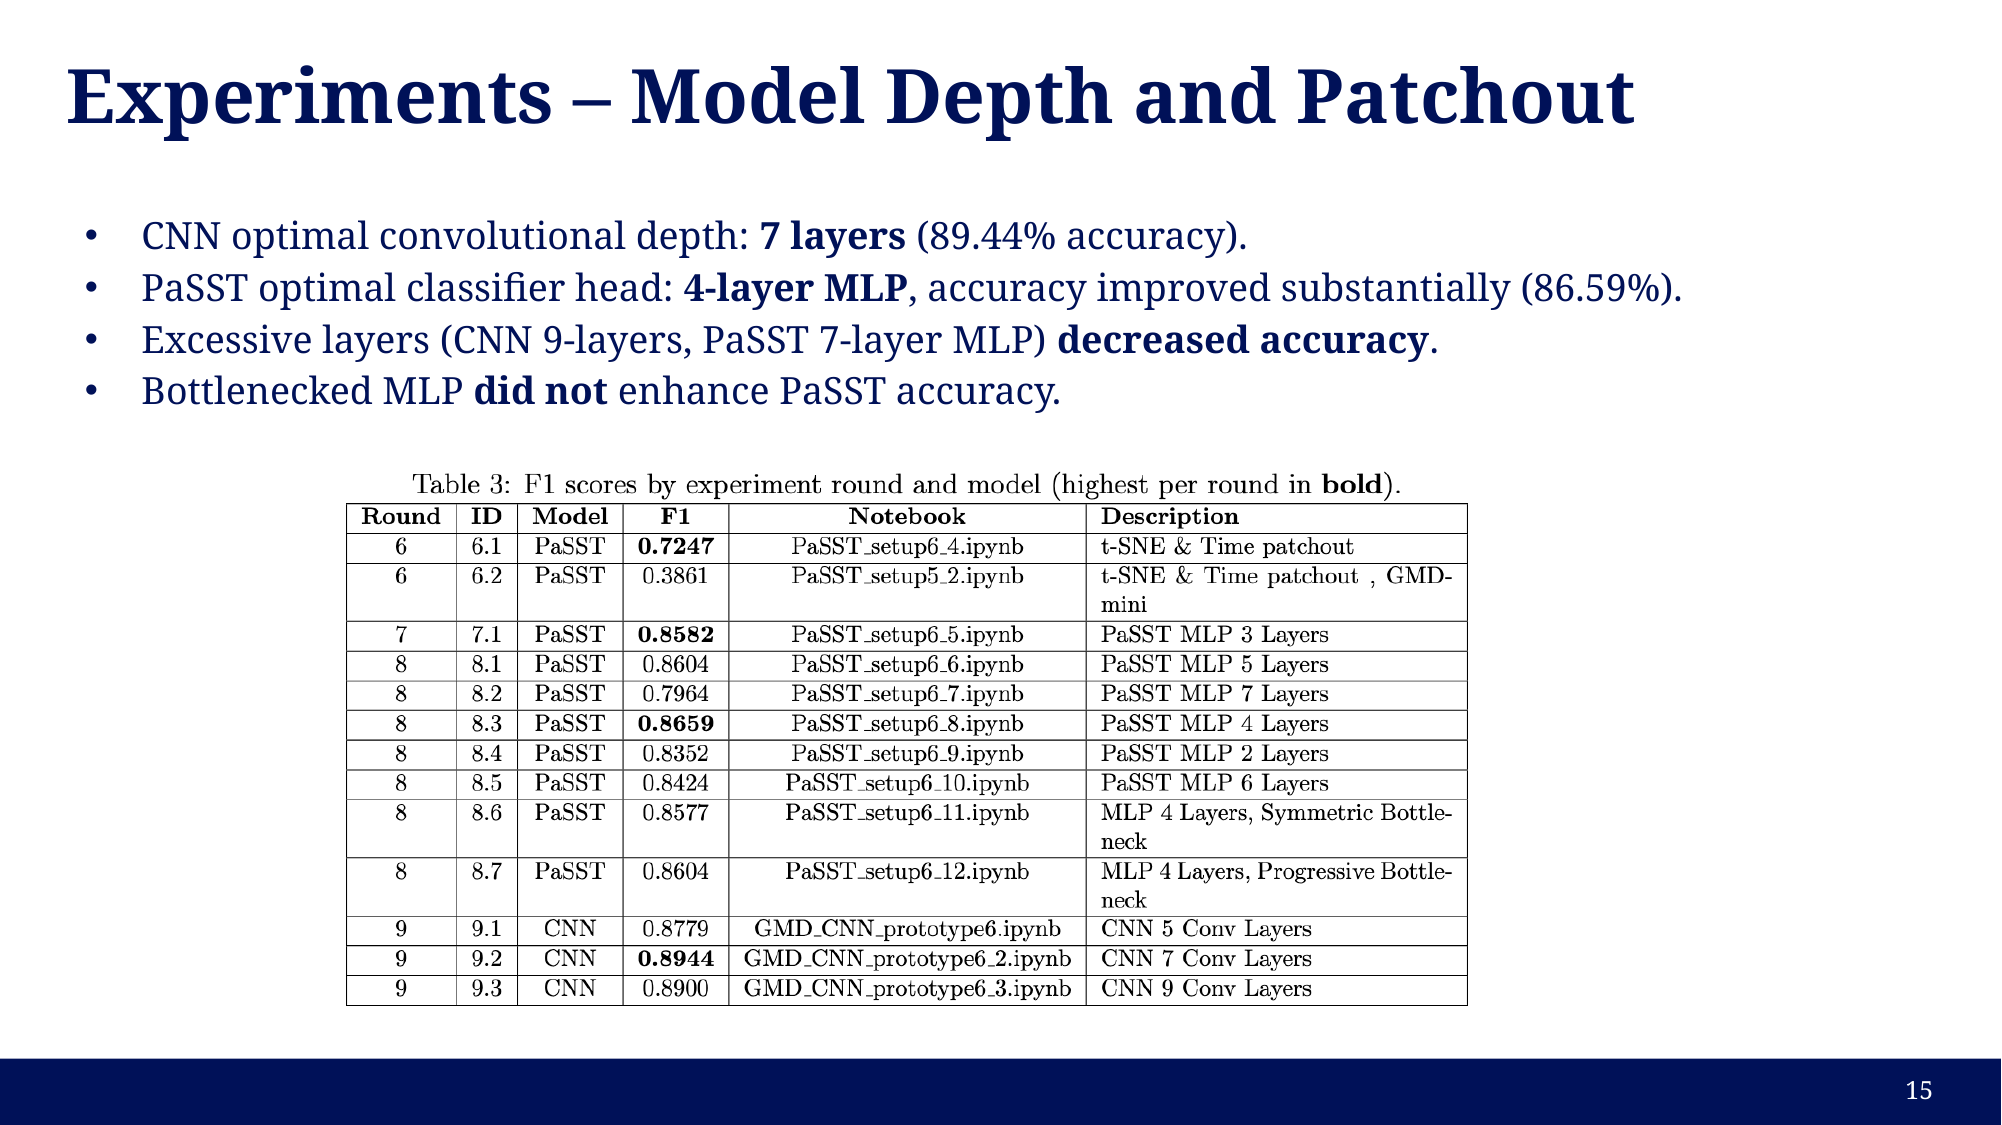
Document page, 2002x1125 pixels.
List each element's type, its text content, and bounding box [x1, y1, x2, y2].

title Experiments – Model Depth and Patchout [66, 107, 1935, 179]
picture [322, 447, 1499, 1034]
list CNN optimal convolutional depth: 7 layers (89.44% accuracy). PaSST optimal classifier head: 4-layer MLP, accuracy improved substantially (86.59%). Excessive layers (CNN 9-layers, PaSST 7-layer MLP) decreased accuracy. Bottlenecked MLP did not enhance PaSST accuracy. [66, 205, 1900, 609]
slide_number ‹#› [1498, 1061, 1949, 1122]
